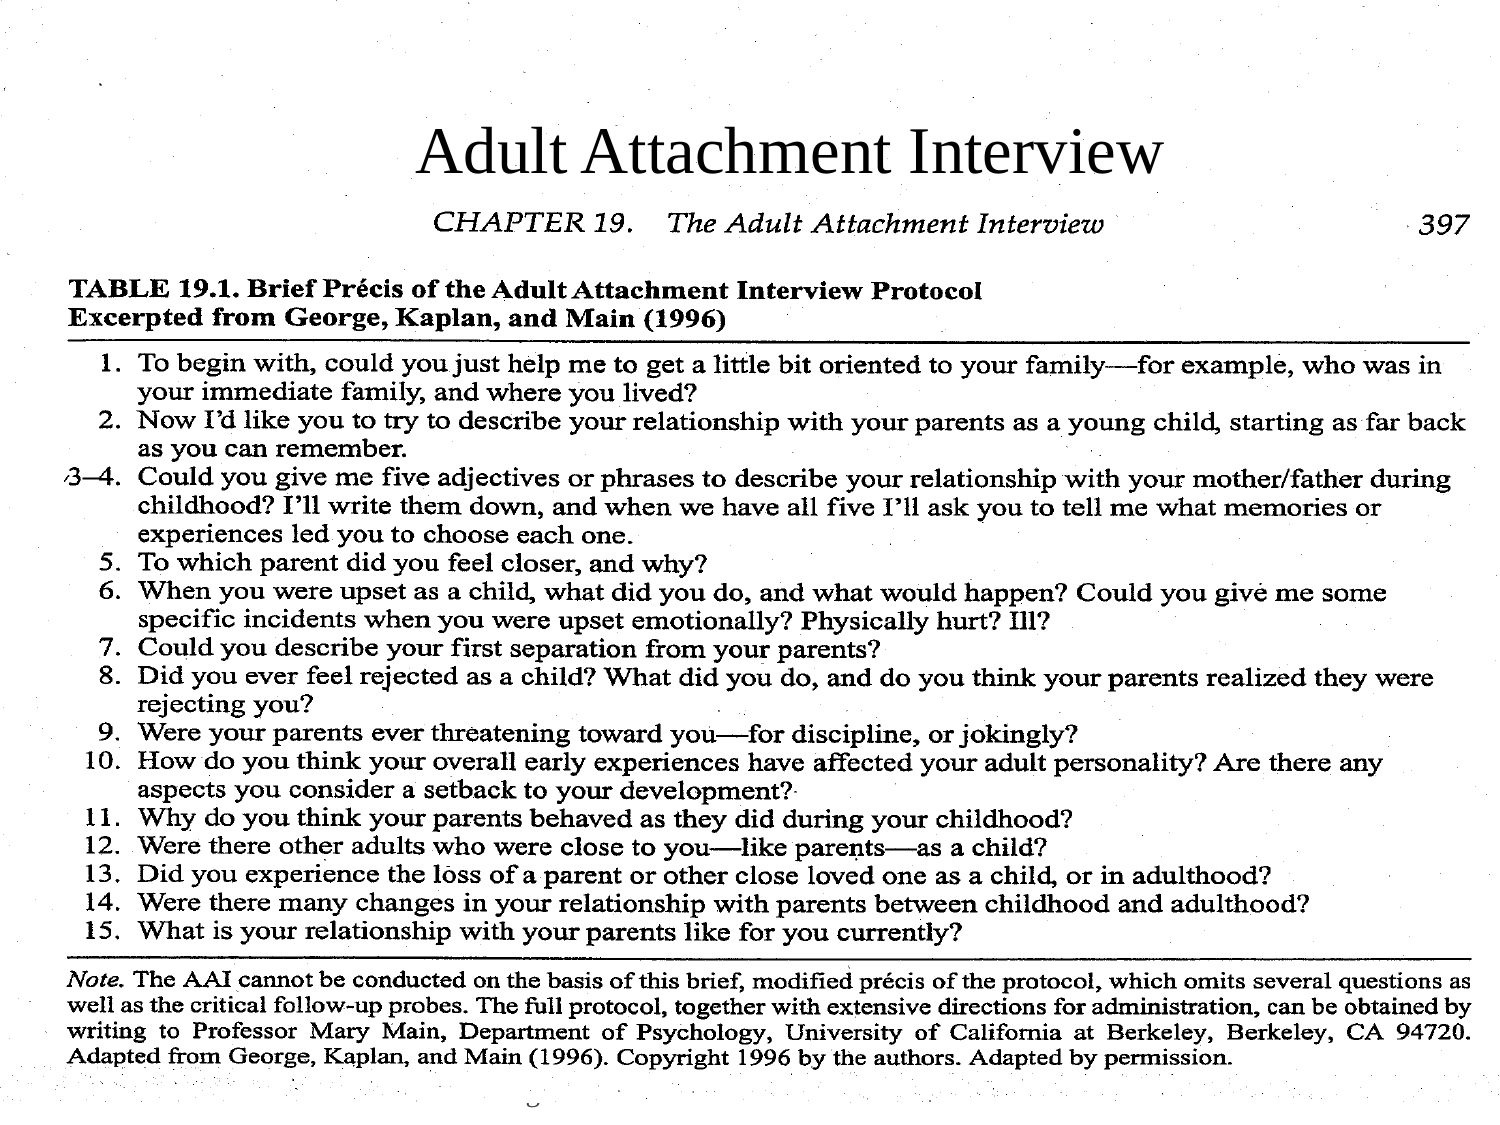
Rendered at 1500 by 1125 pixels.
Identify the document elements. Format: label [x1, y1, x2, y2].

text_box [0, 0, 1500, 1103]
